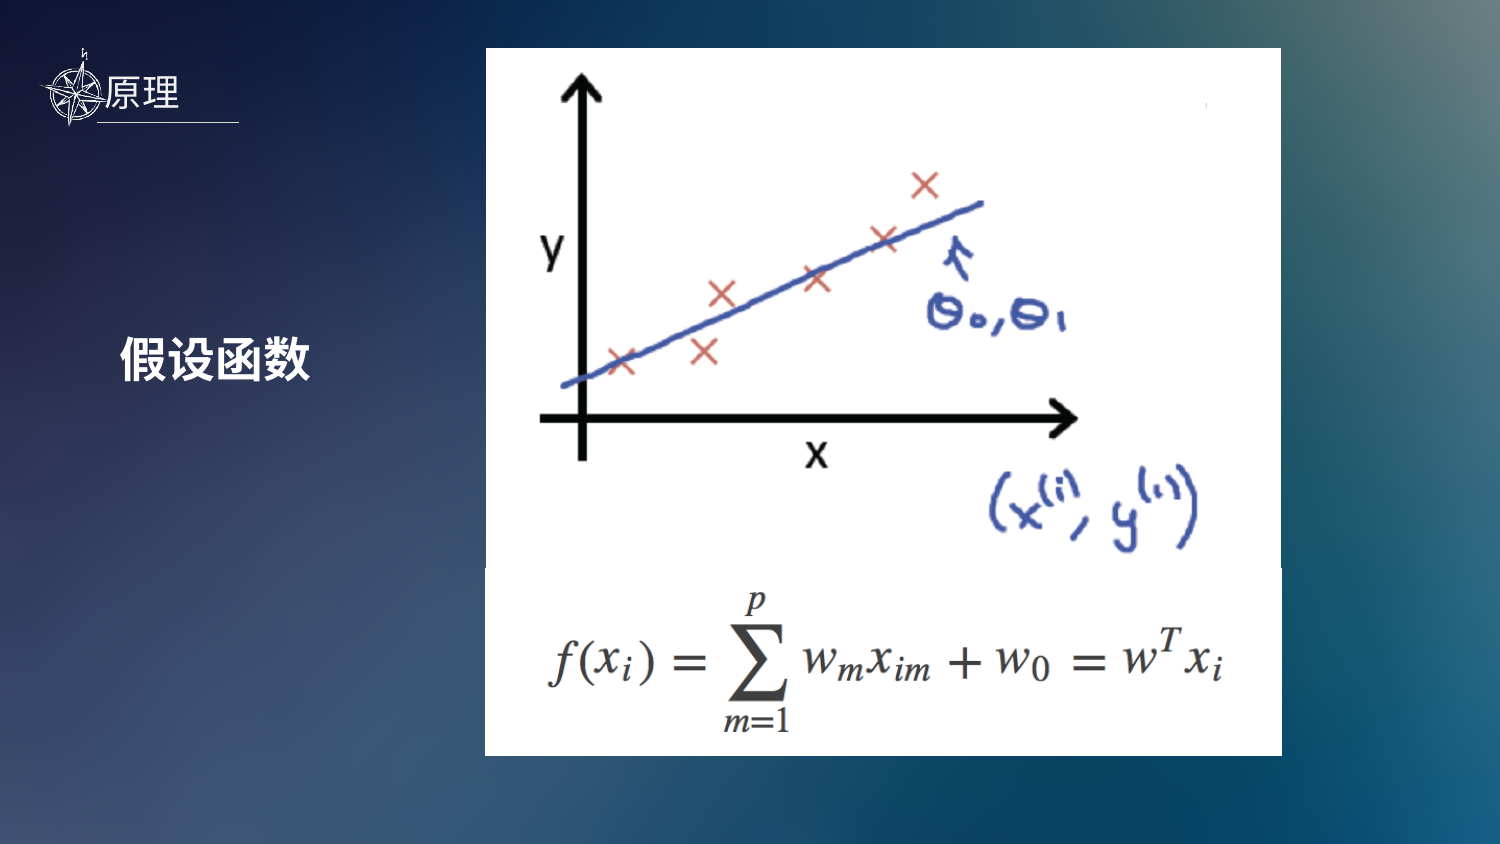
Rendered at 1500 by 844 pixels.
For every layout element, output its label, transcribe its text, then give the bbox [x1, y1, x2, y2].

picture [0, 0, 1500, 844]
text_box 假设函数 [112, 321, 320, 394]
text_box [38, 48, 263, 129]
